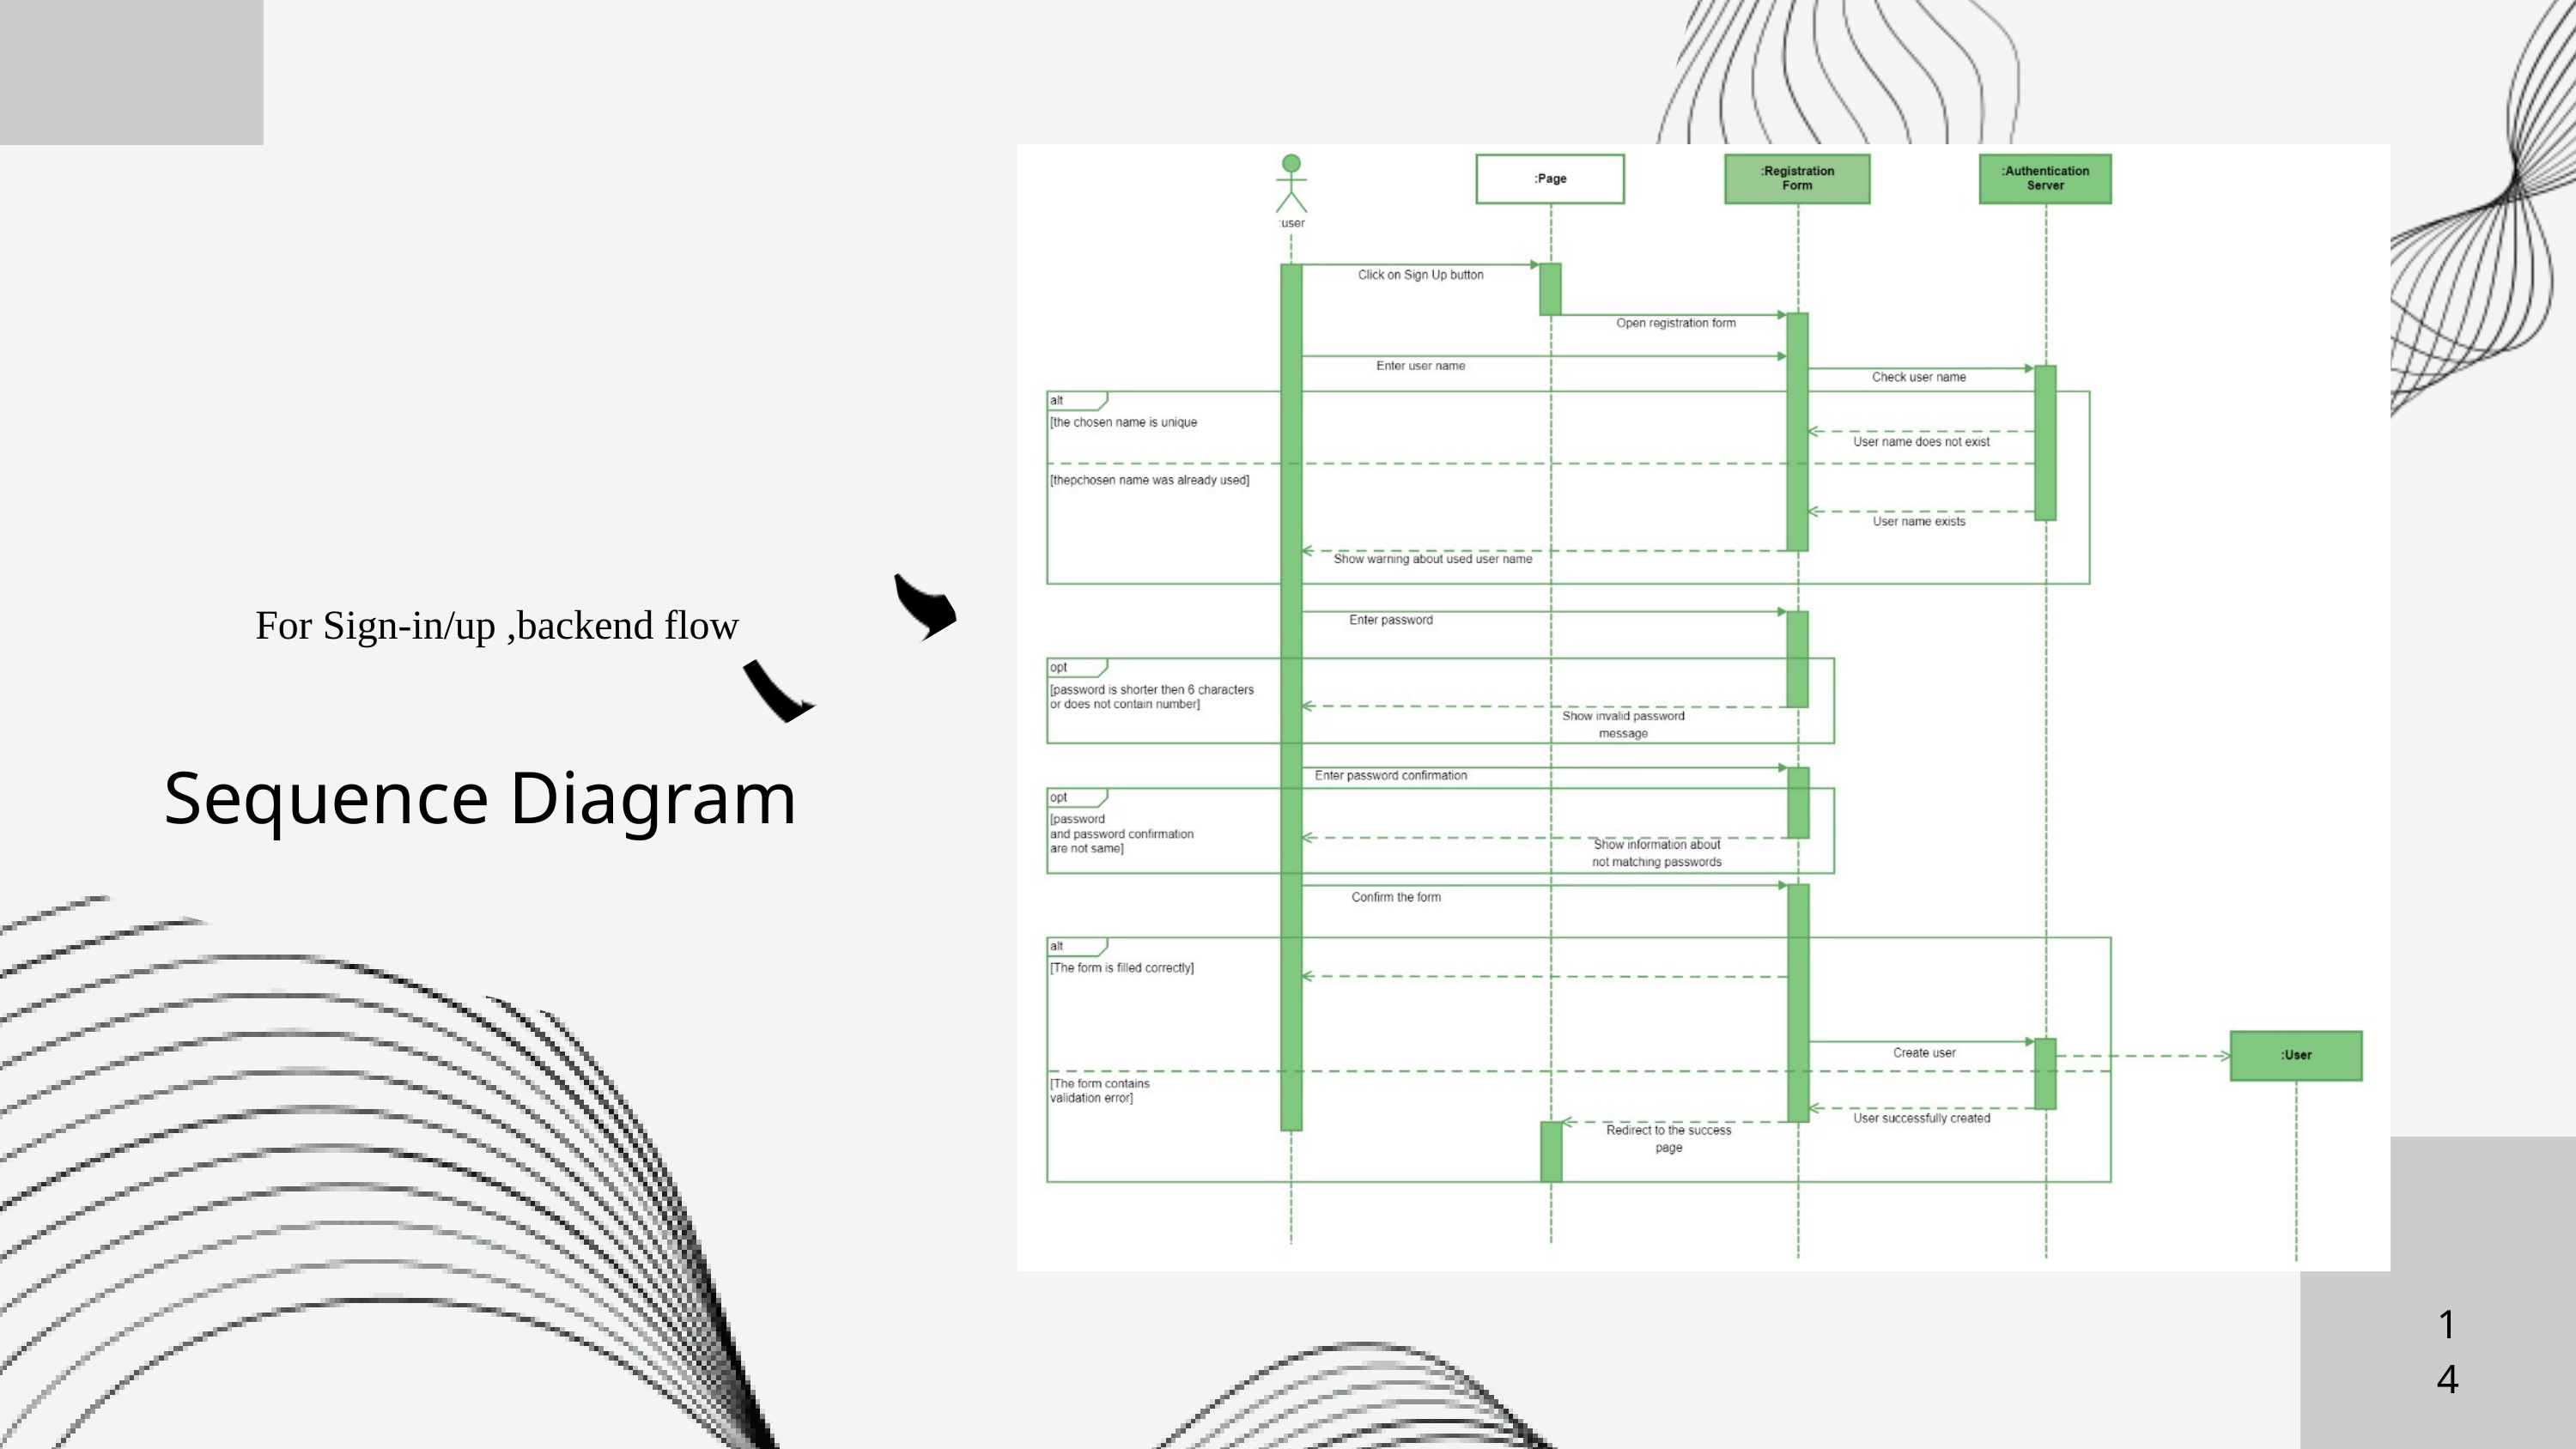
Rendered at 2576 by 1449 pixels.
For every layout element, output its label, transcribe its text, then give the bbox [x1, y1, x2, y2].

text_box Sequence Diagram [144, 737, 835, 839]
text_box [0, 0, 264, 145]
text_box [1017, 144, 2391, 1271]
text_box [708, 558, 960, 749]
text_box For Sign-in/up ,backend flow [240, 598, 756, 648]
text_box [1656, 0, 2576, 654]
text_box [2300, 1136, 2576, 1449]
text_box [0, 867, 1817, 1449]
